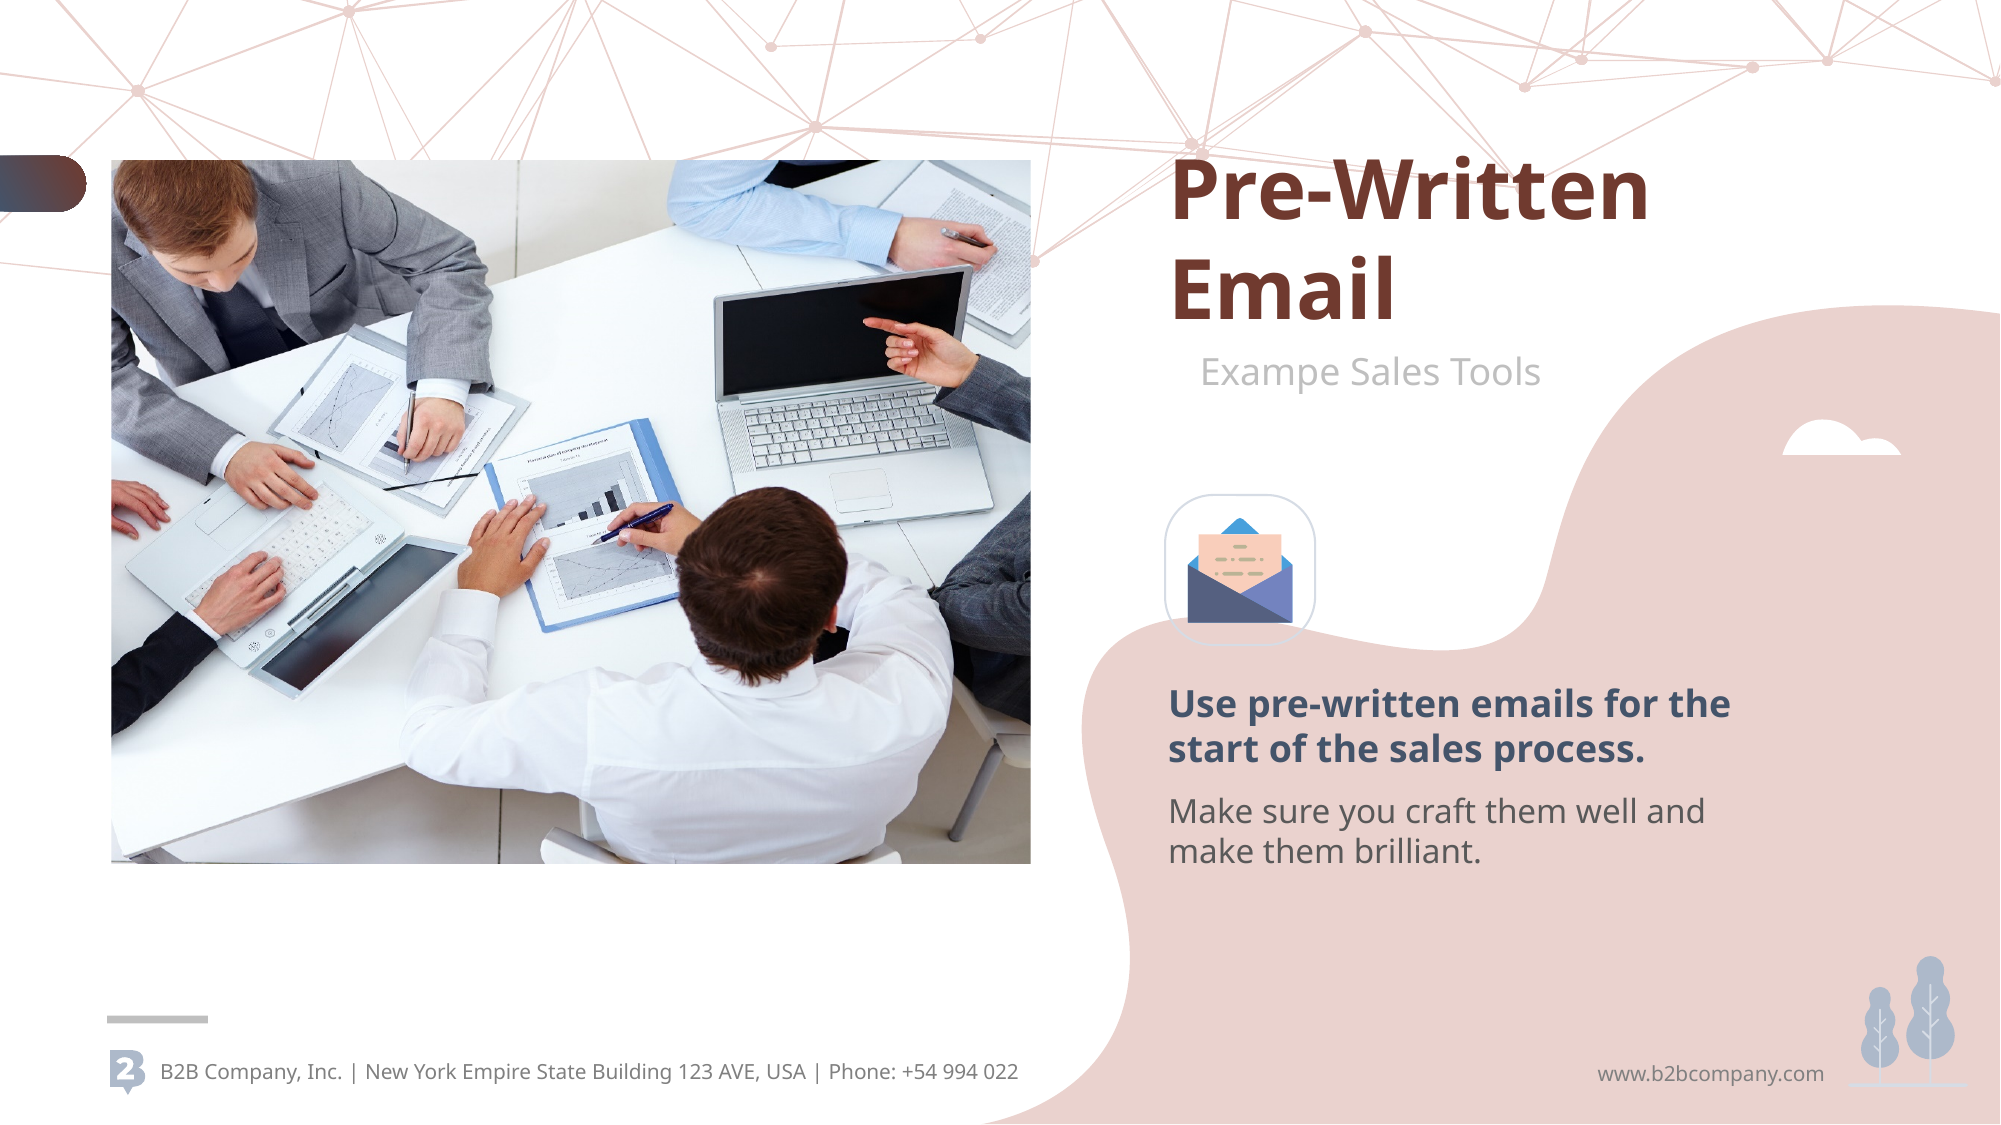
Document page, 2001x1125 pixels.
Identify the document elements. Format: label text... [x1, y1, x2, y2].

title Pre-Written Email [1153, 128, 1827, 347]
text_box Exampe Sales Tools [1185, 318, 1557, 401]
text_box Use pre-written emails for the start of the sales process. [1153, 672, 1803, 777]
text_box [1165, 494, 1316, 645]
text_box Make sure you craft them well and make them brilliant. [1153, 782, 1803, 878]
picture [111, 160, 1031, 864]
footer B2B Company, Inc. | New York Empire State Building 123 AVE, USA | Phone: +54 994 022 [145, 1042, 1130, 1103]
